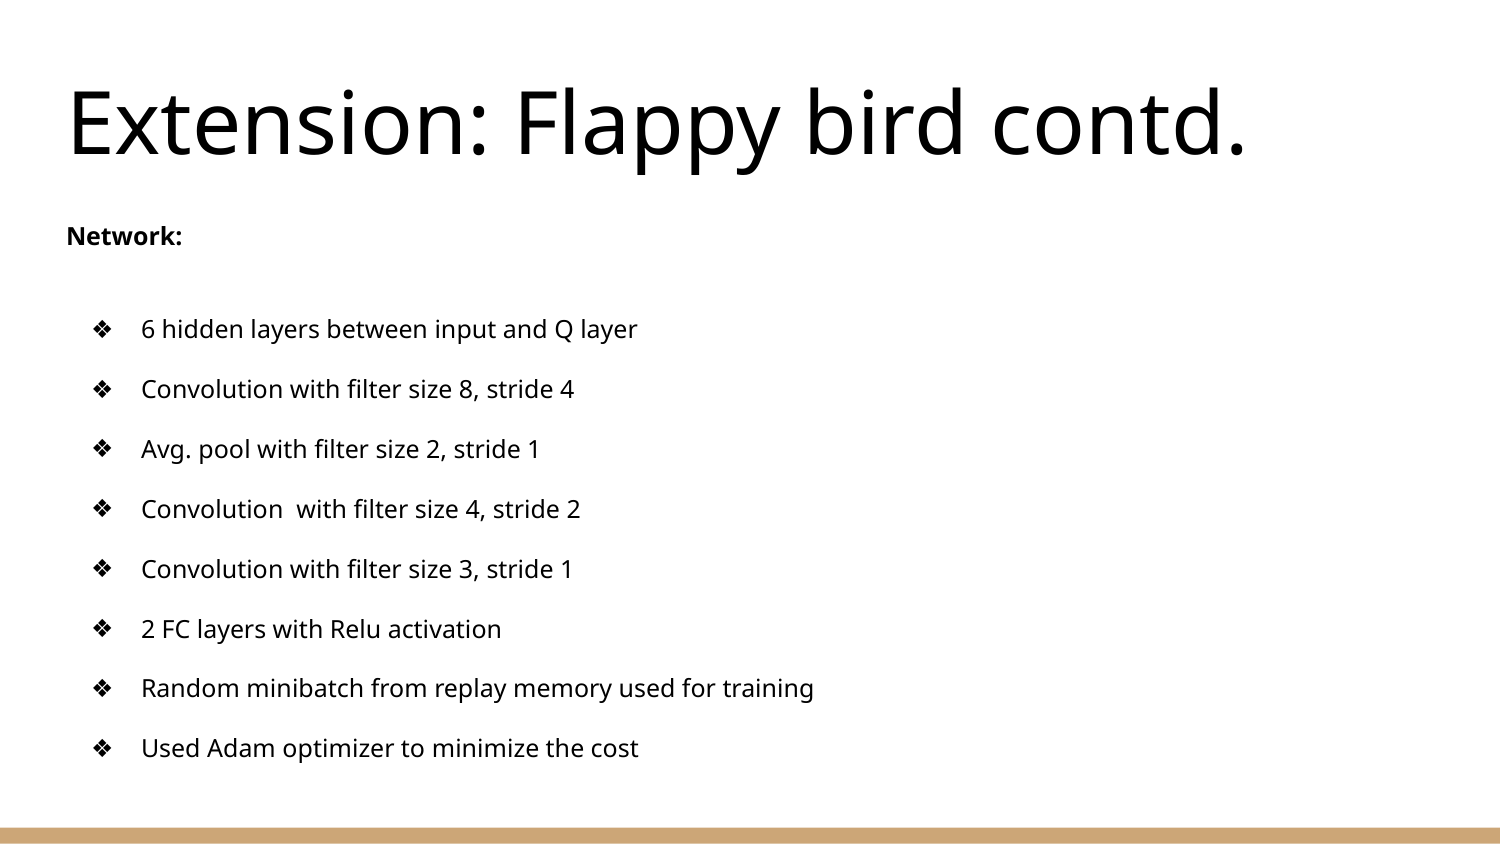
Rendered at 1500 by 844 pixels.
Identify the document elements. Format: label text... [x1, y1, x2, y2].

list Network: 6 hidden layers between input and Q layer Convolution with filter size 8, stride 4 Avg. pool with filter size 2, stride 1 Convolution with filter size 4, stride 2 Convolution with filter size 3, stride 1 2 FC layers with Relu activation Random minibatch from replay memory used for training Used Adam optimizer to minimize the cost [51, 200, 1449, 818]
title Extension: Flappy bird contd. [51, 50, 1449, 187]
